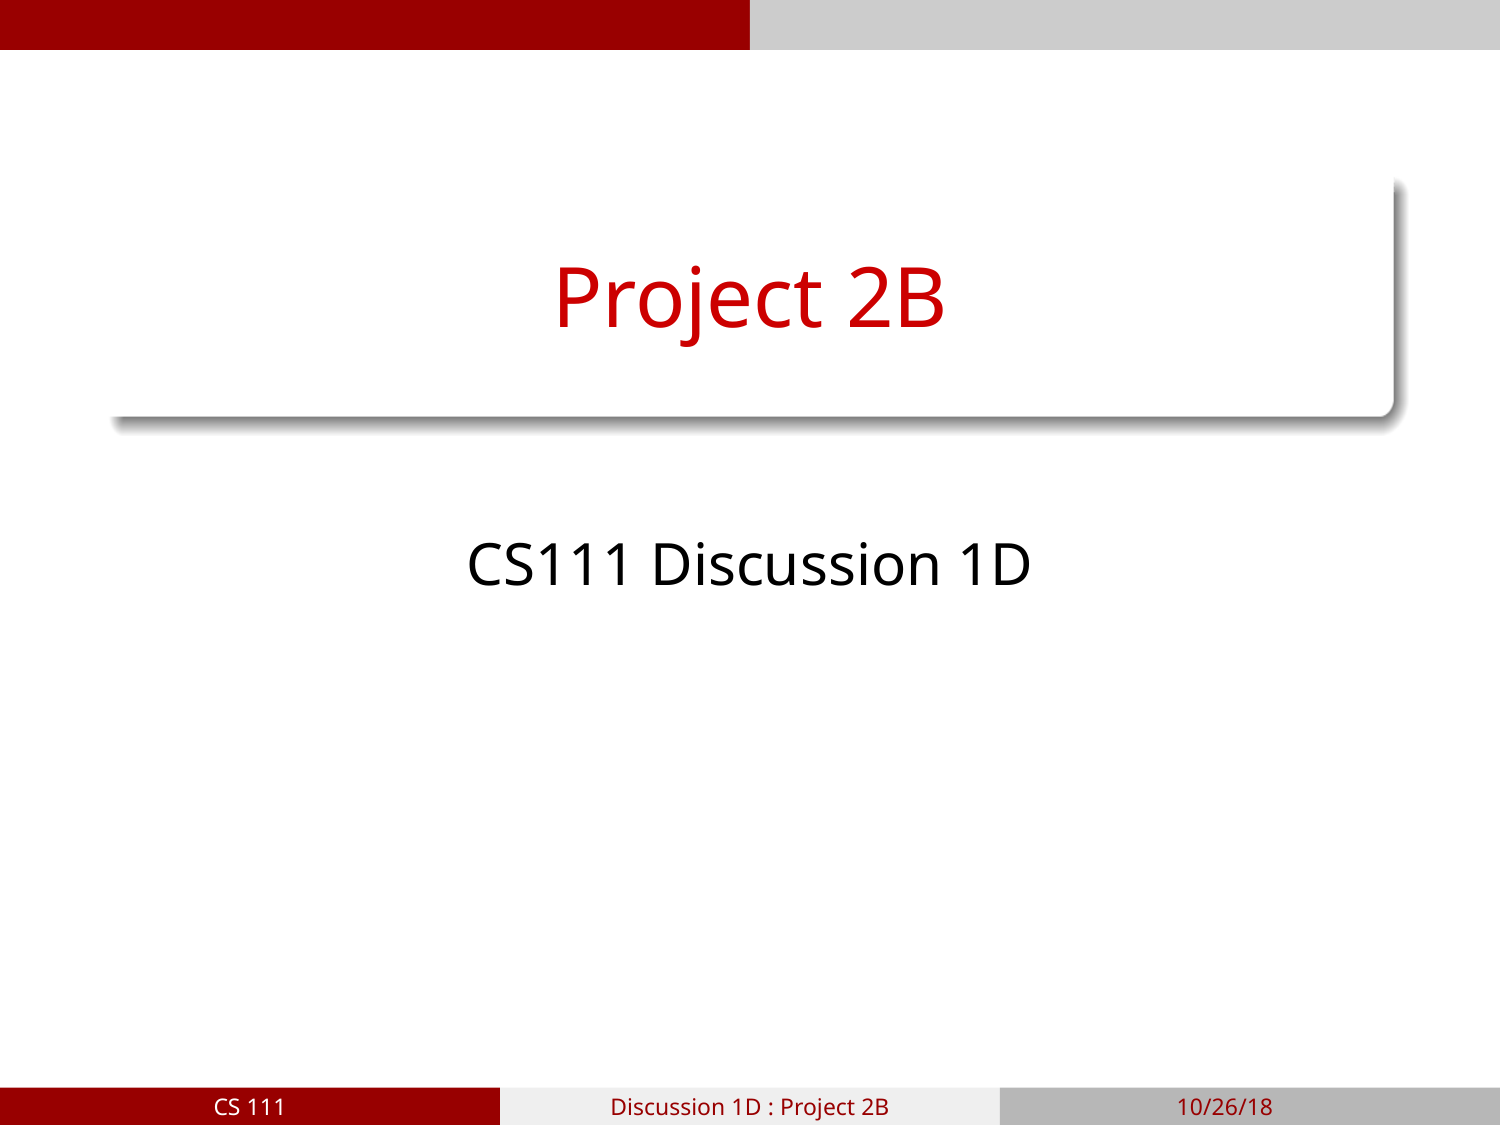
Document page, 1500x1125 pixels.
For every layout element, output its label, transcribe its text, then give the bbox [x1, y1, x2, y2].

subtitle CS111 Discussion 1D [312, 474, 1188, 650]
picture [99, 87, 1413, 436]
title Project 2B [112, 174, 1388, 413]
